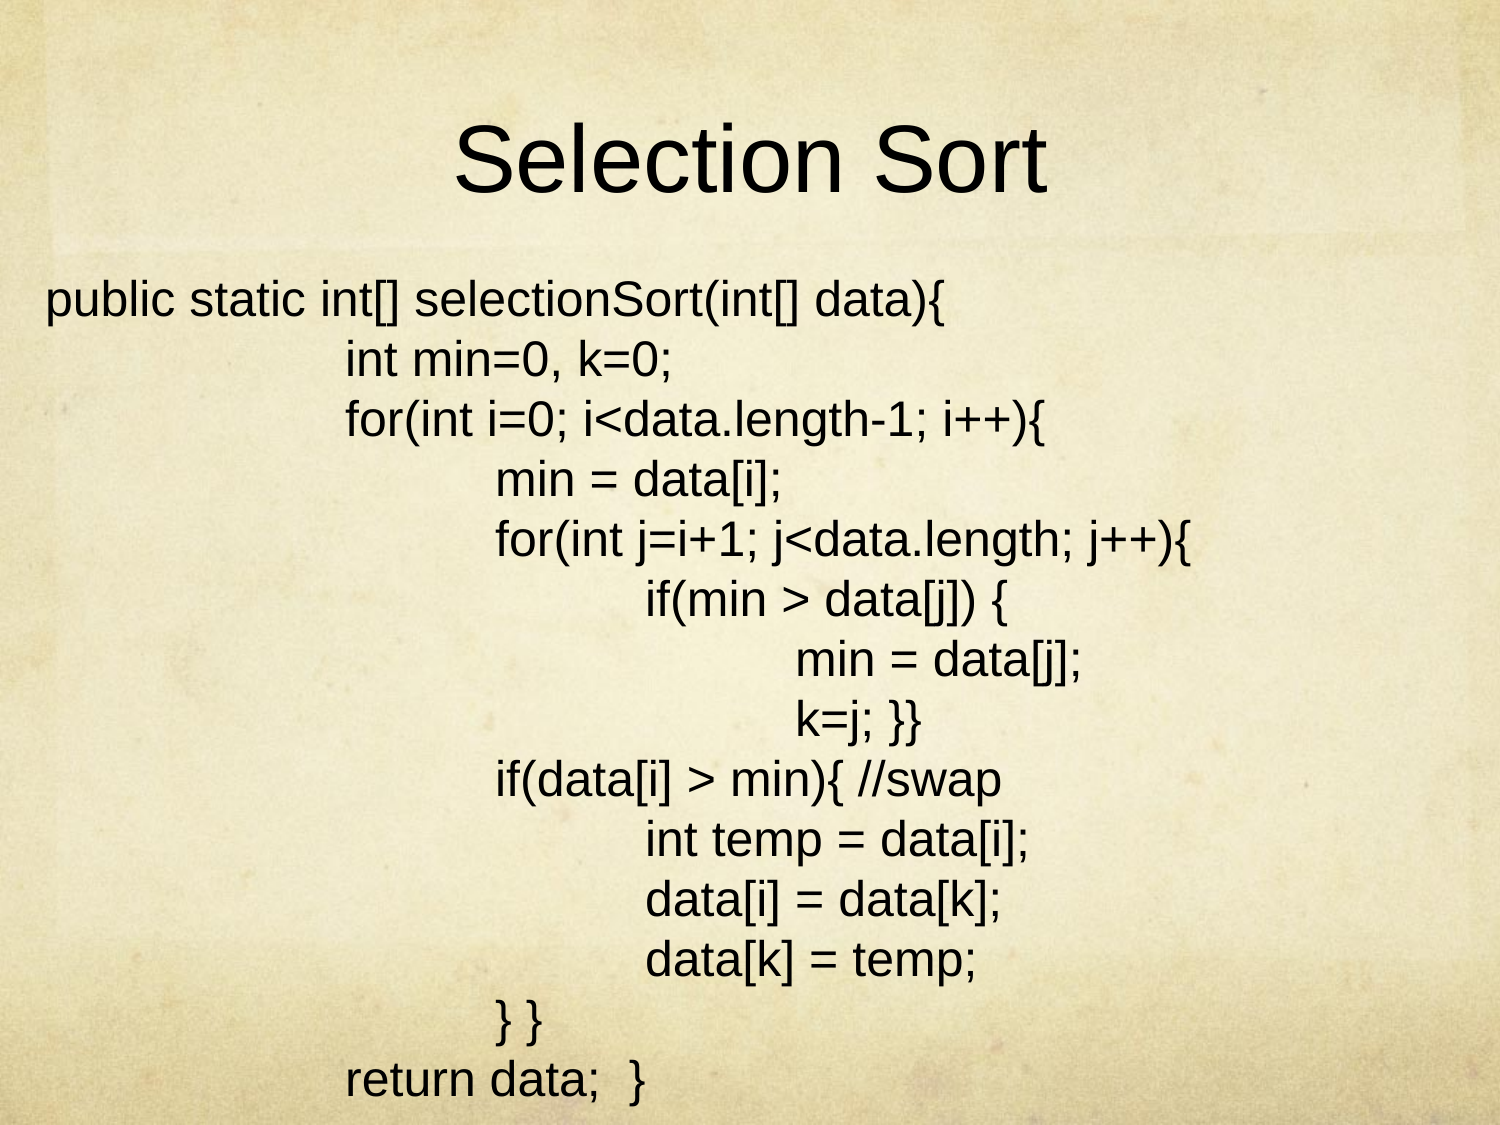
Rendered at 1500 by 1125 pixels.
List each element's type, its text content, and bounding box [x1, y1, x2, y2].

title Selection Sort [150, 82, 1350, 225]
text_box public static int[] selectionSort(int[] data){ int min=0, k=0; for(int i=0; i<data.length-1; i++){ min = data[i]; for(int j=i+1; j<data.length; j++){ if(min > data[j]) { min = data[j]; k=j; }} if(data[i] > min){ //swap int temp = data[i]; data[i] = data[k]; data[k] = temp; } } return data; } [30, 258, 1475, 1125]
picture [0, 0, 1500, 1125]
